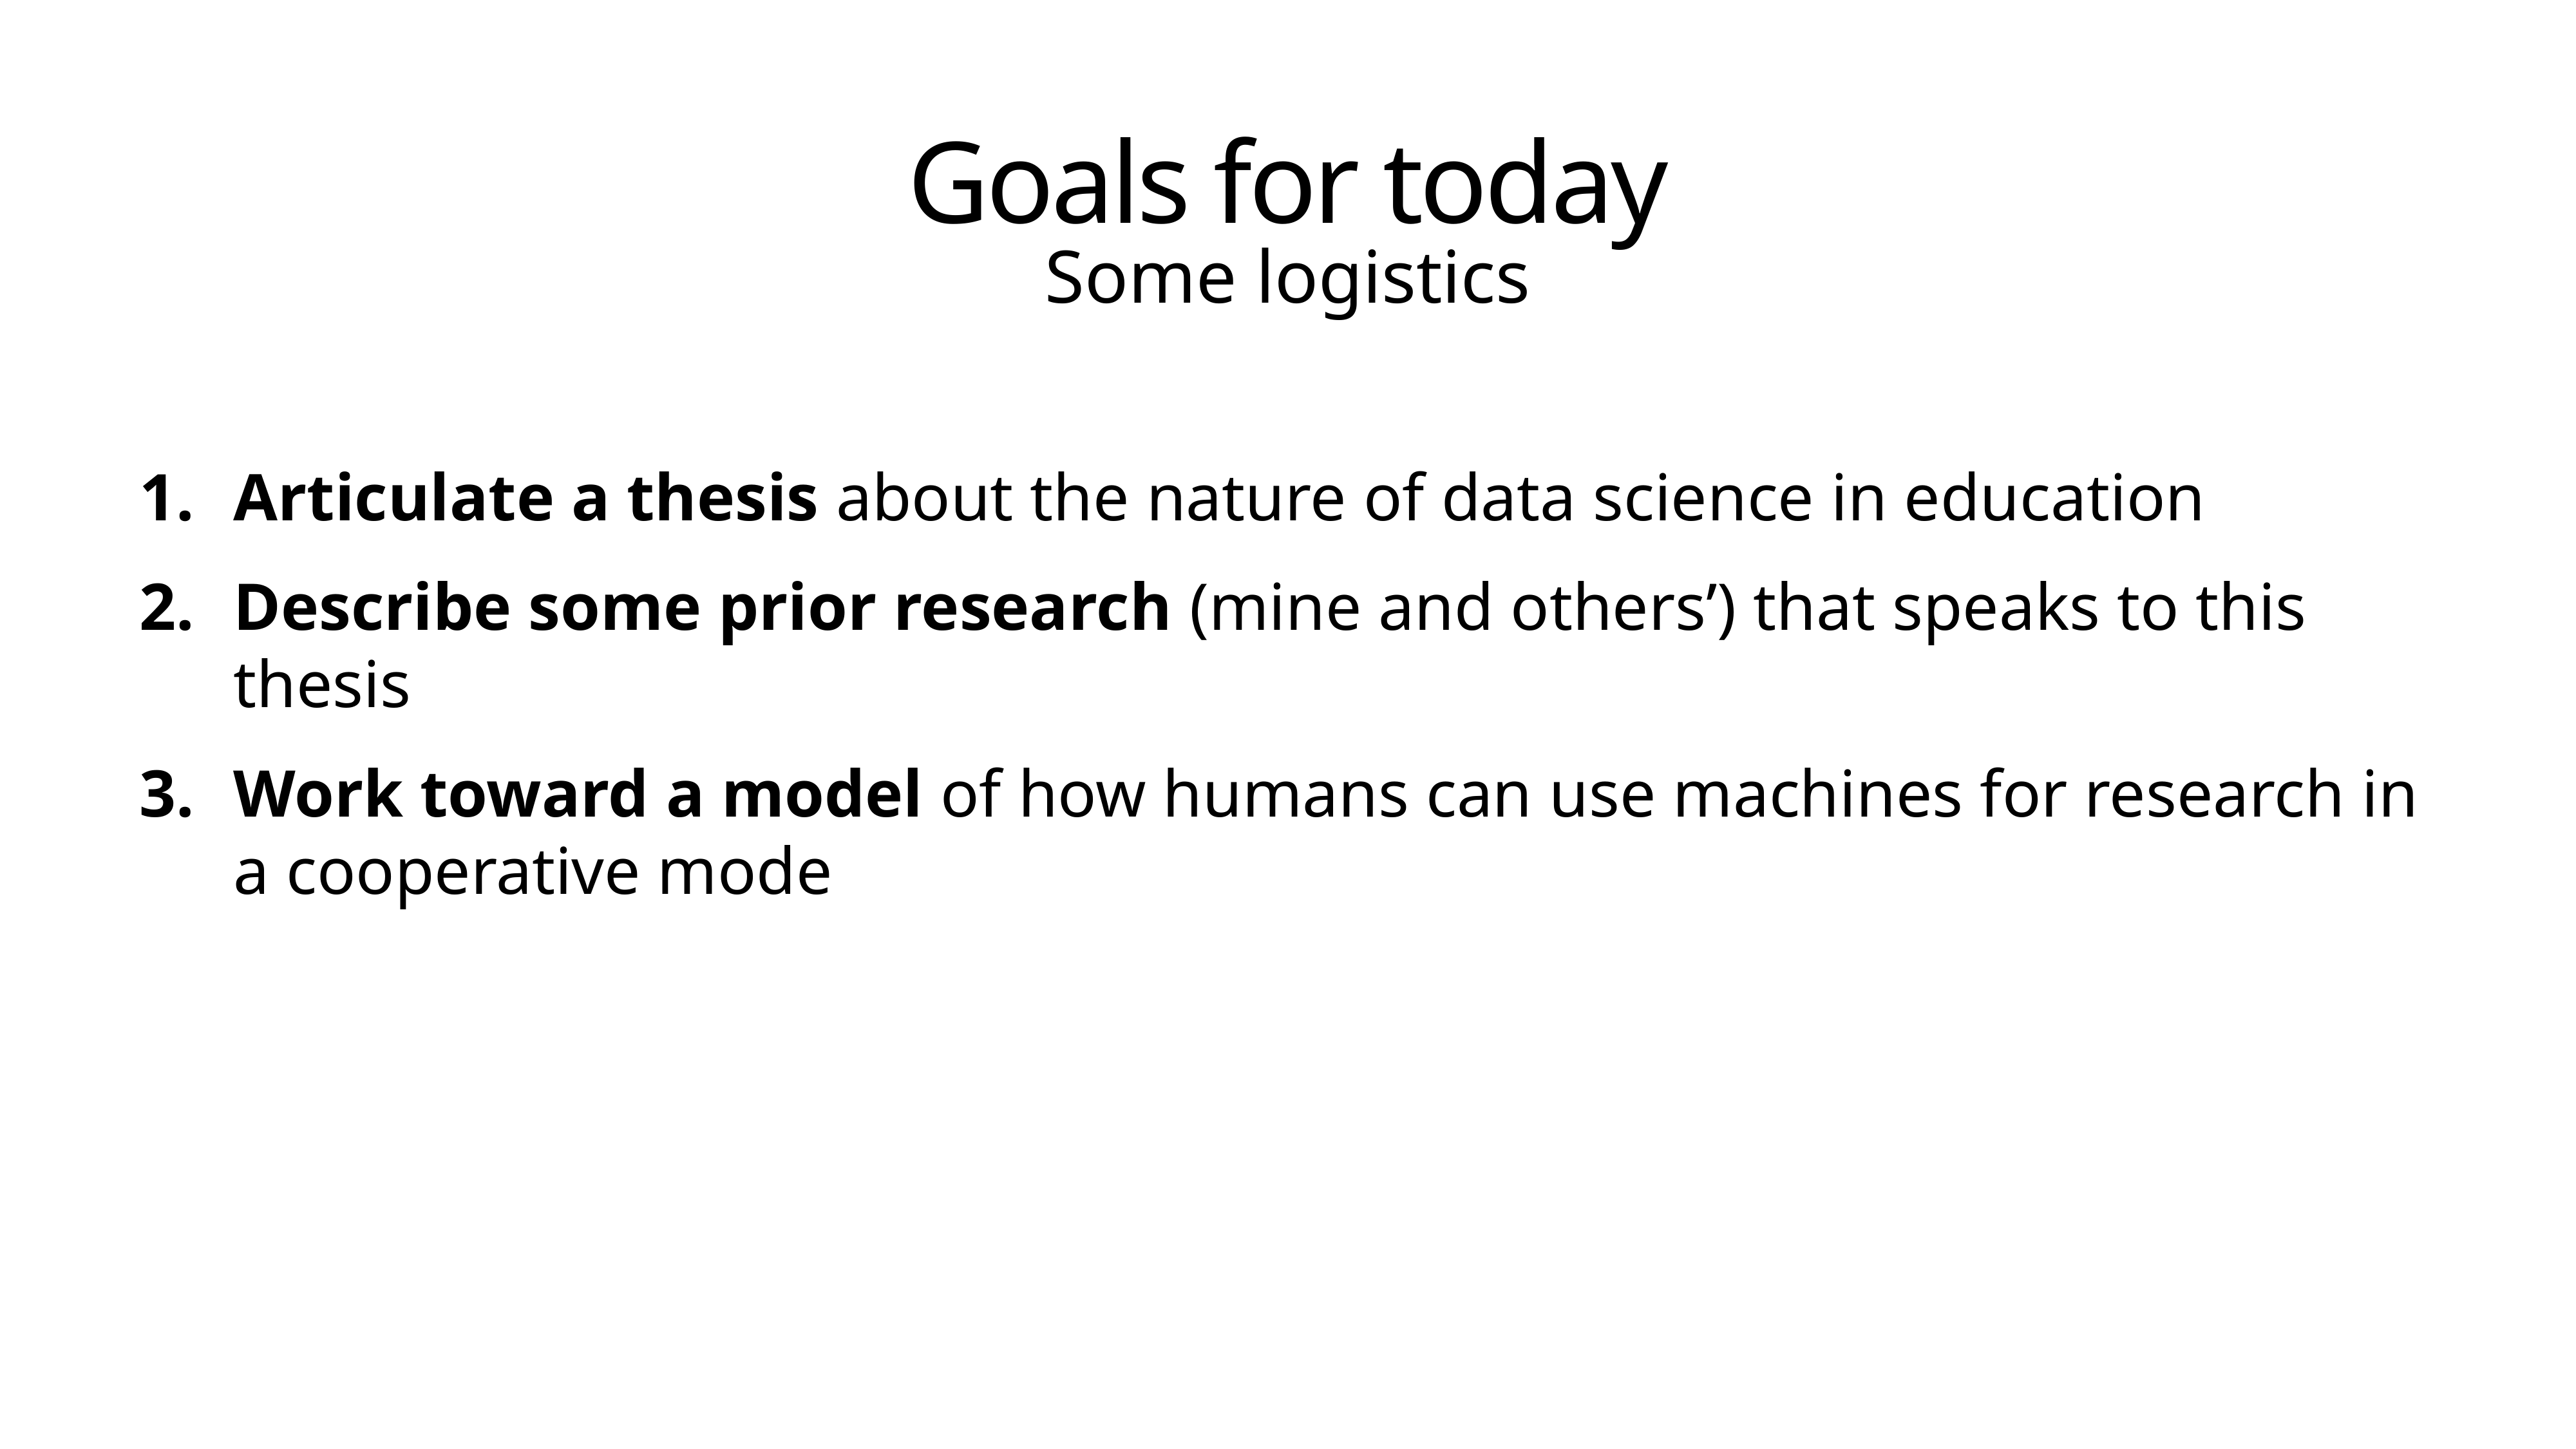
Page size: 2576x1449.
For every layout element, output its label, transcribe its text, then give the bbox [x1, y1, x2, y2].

title Goals for today [133, 85, 2443, 225]
list Articulate a thesis about the nature of data science in education Describe some prior research (mine and others’) that speaks to this thesis Work toward a model of how humans can use machines for research in a cooperative mode [133, 450, 2443, 1342]
list Some logistics [133, 225, 2443, 334]
